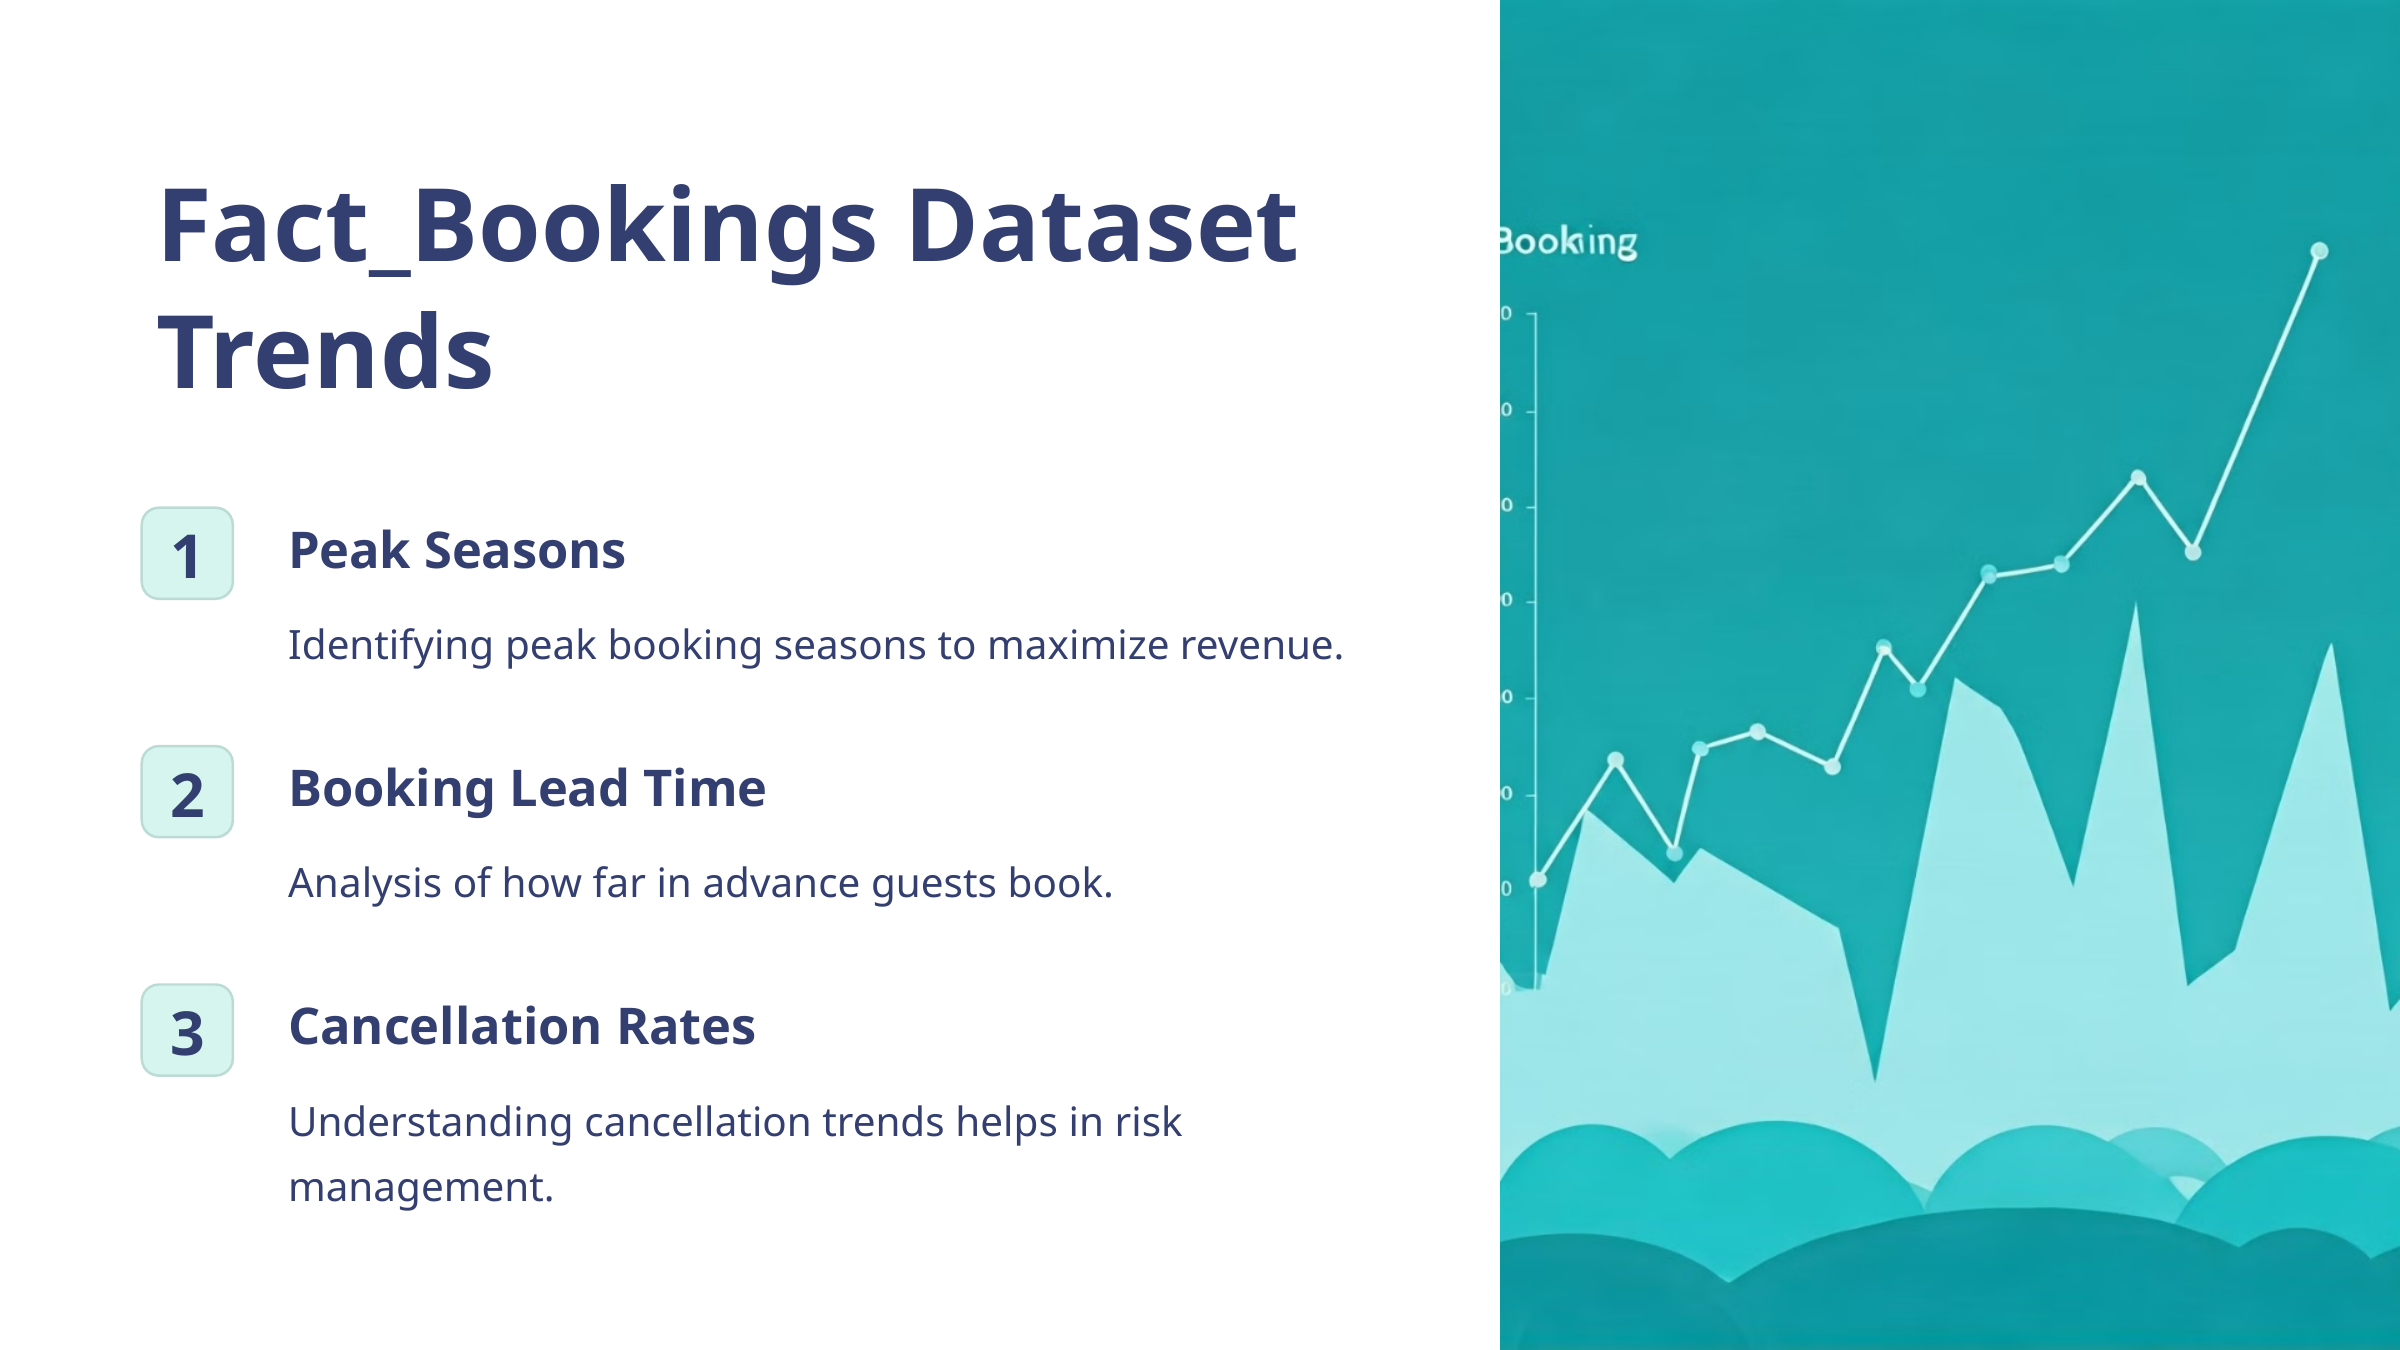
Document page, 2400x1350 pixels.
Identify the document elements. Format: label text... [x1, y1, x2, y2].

text_box Peak Seasons [273, 507, 780, 571]
text_box Identifying peak booking seasons to maximize revenue. [273, 595, 1359, 661]
text_box Cancellation Rates [273, 984, 880, 1048]
text_box Analysis of how far in advance guests book. [273, 833, 1359, 899]
text_box Fact_Bookings Dataset Trends [141, 148, 1359, 402]
text_box Understanding cancellation trends helps in risk management. [273, 1072, 1359, 1202]
text_box 3 [161, 999, 213, 1061]
text_box 1 [171, 522, 204, 584]
text_box [141, 746, 233, 838]
text_box 2 [161, 761, 213, 822]
picture [1499, 0, 2400, 1350]
text_box Booking Lead Time [273, 746, 871, 810]
text_box [141, 507, 233, 599]
text_box [0, 0, 1499, 1350]
text_box [141, 984, 233, 1076]
